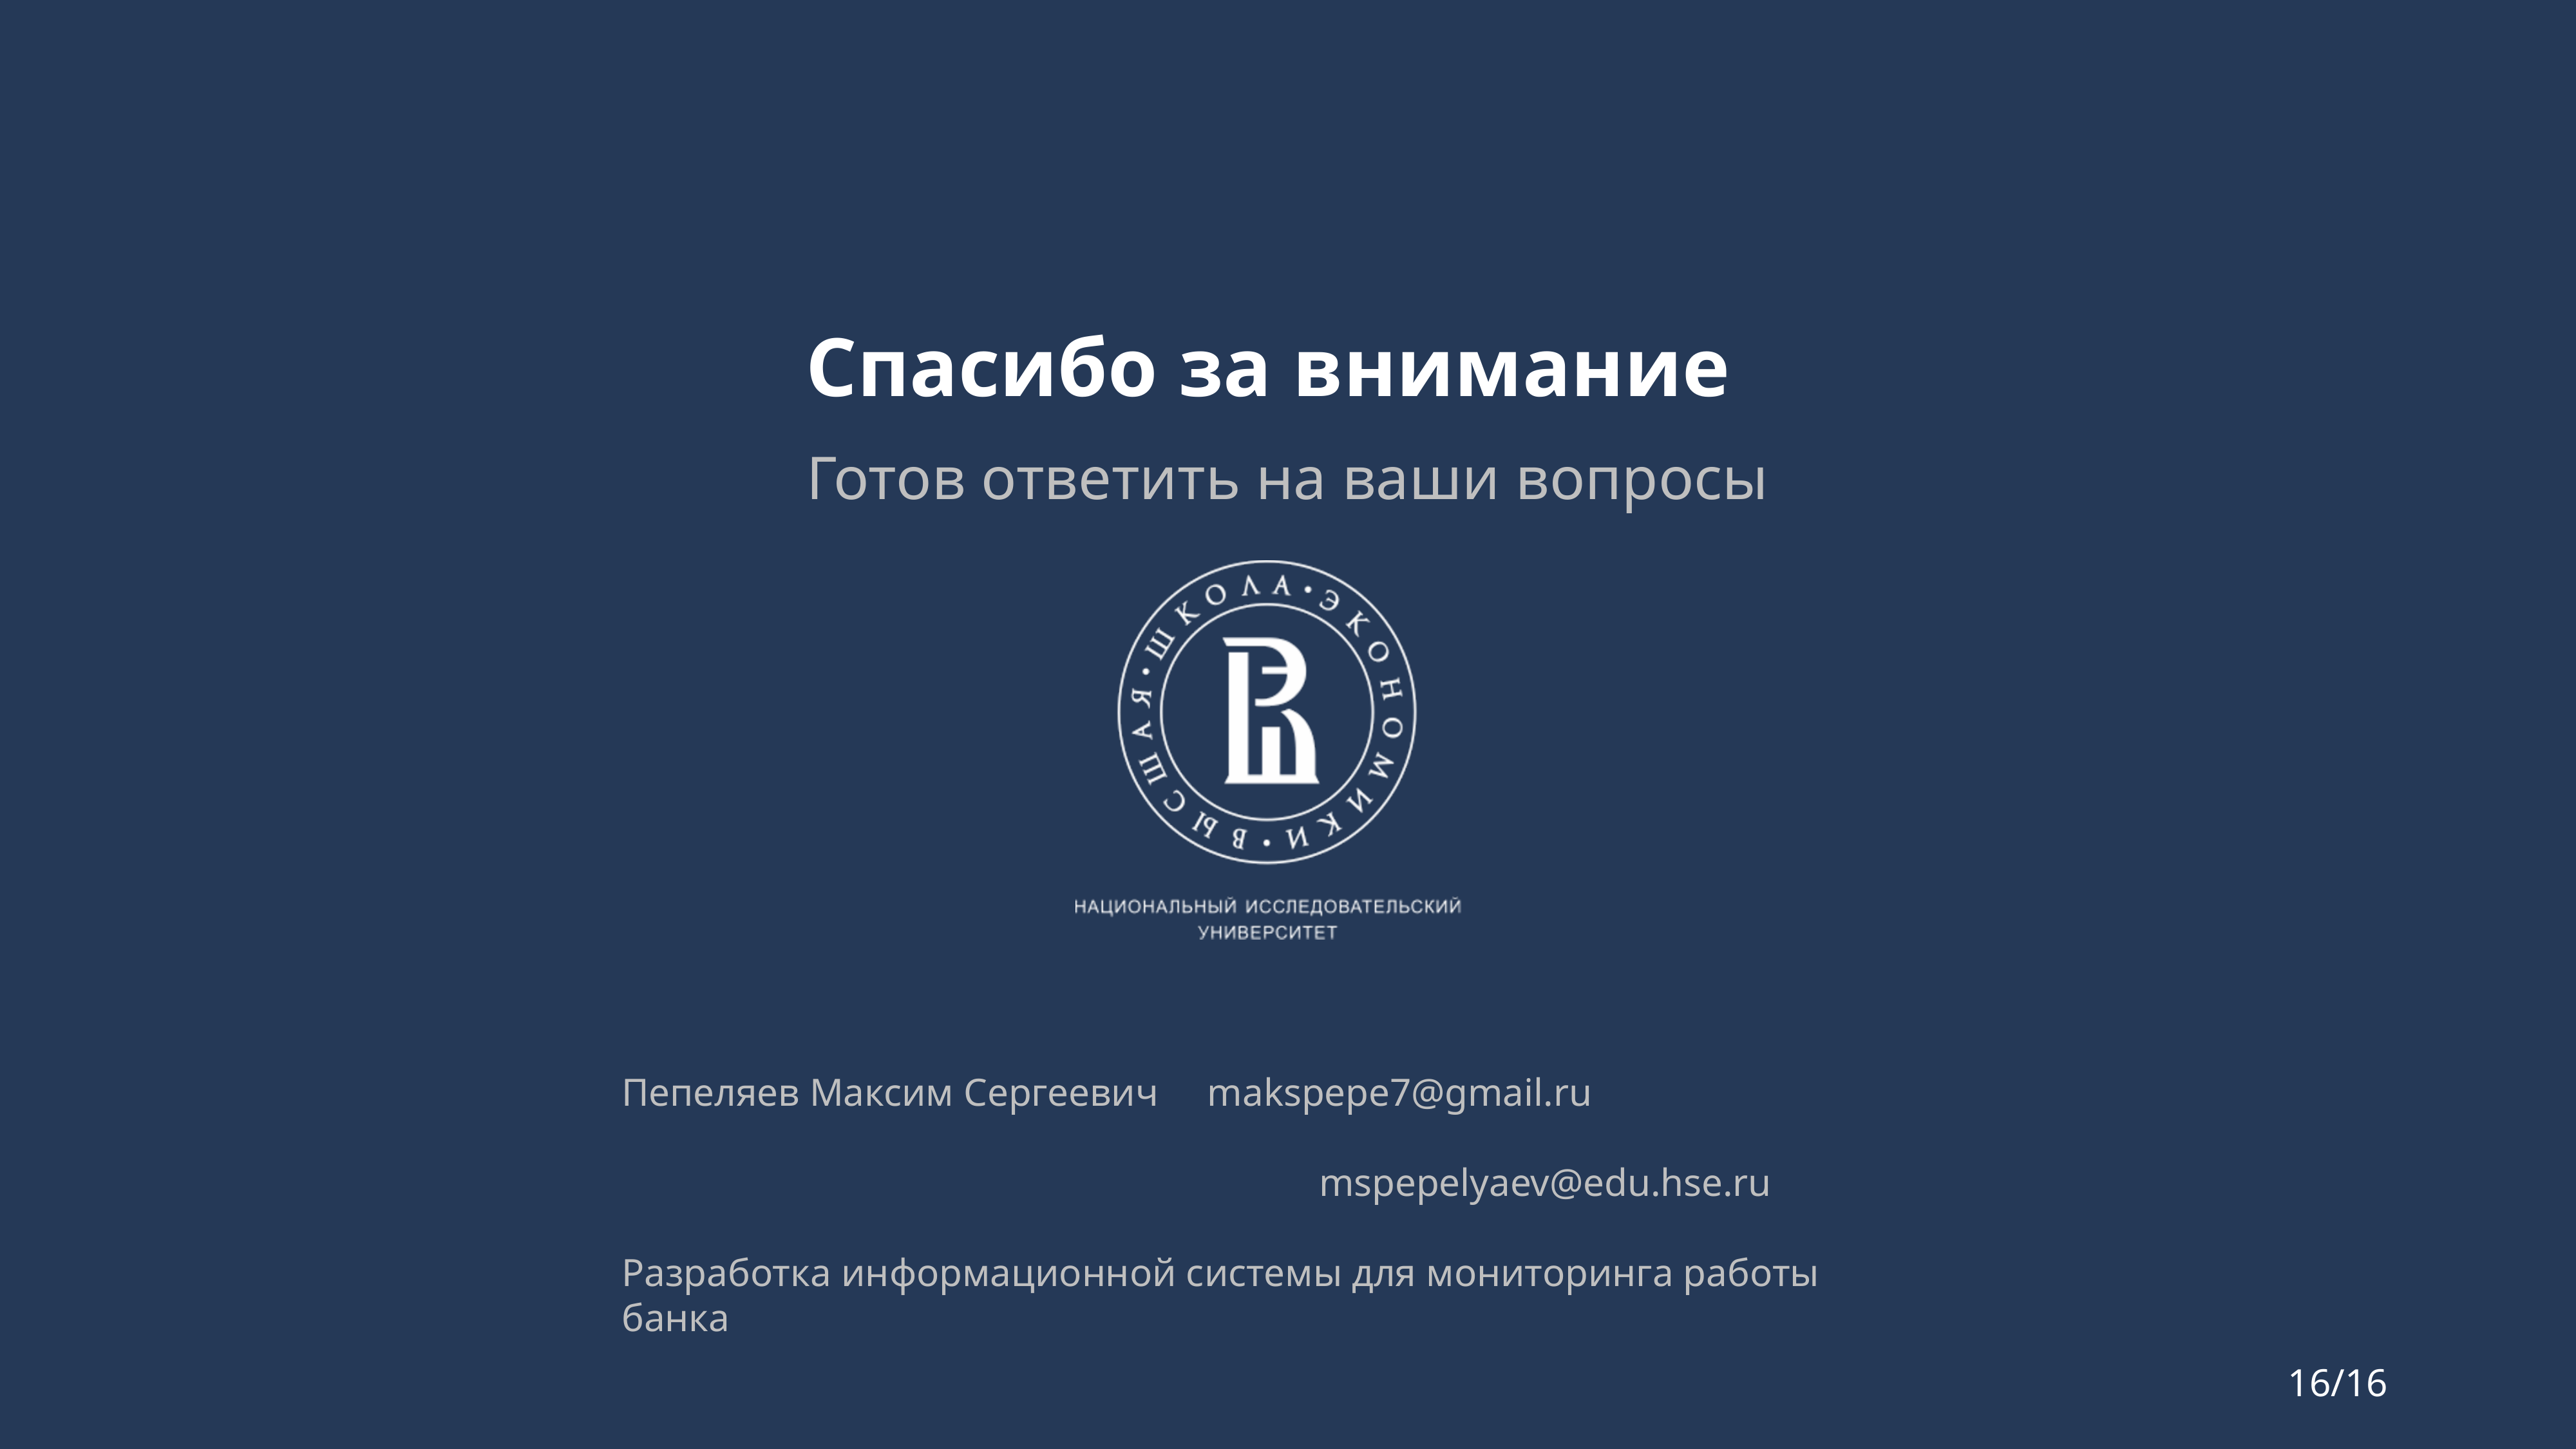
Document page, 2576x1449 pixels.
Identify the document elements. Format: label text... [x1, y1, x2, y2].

text_box Пепеляев Максим Сергеевич makspepe7@gmail.ru mspepelyaev@edu.hse.ru Разработка информационной системы для мониторинга работы банка [614, 1061, 1923, 1347]
picture [1075, 560, 1461, 940]
text_box Готов ответить на ваши вопросы [690, 420, 1886, 521]
text_box 16/16 [2277, 1354, 2399, 1410]
text_box Спасибо за внимание [671, 291, 1866, 422]
